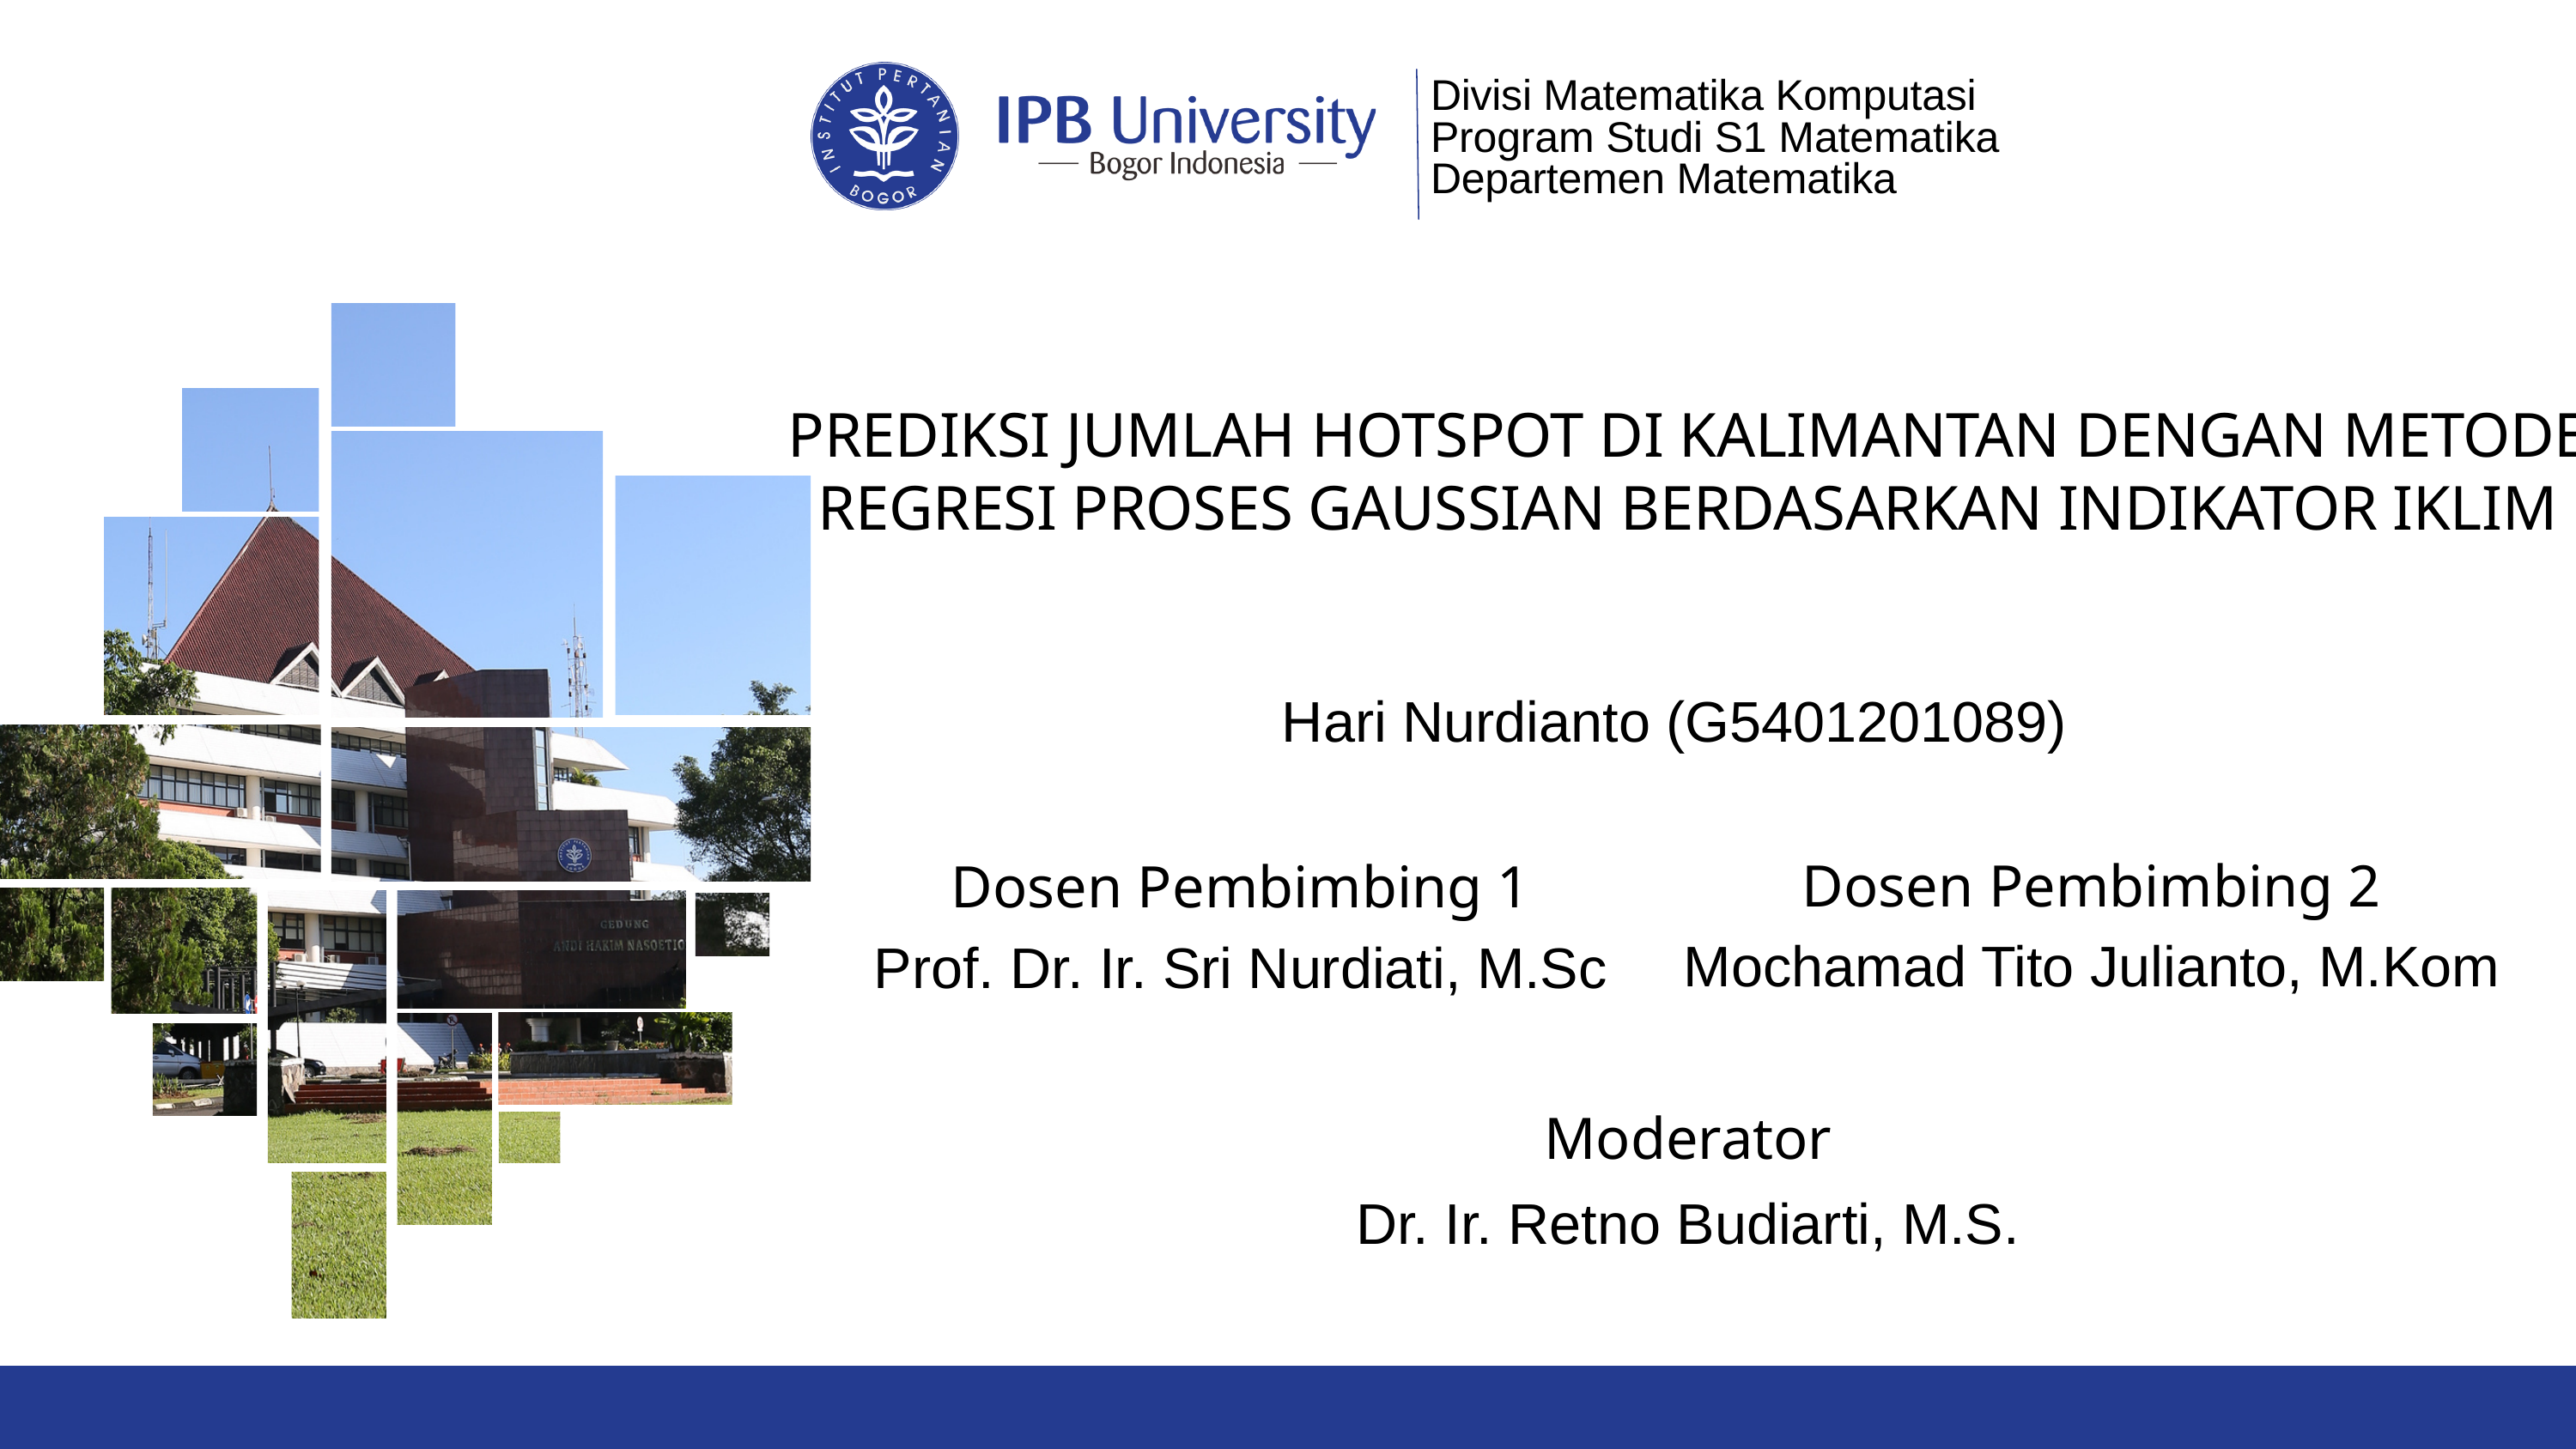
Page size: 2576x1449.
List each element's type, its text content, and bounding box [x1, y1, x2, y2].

text_box [291, 1172, 387, 1319]
text_box Moderator Dr. Ir. Retno Budiarti, M.S. [1331, 1086, 2045, 1257]
text_box [811, 62, 1376, 210]
text_box [695, 893, 770, 956]
text_box [498, 1112, 561, 1163]
text_box [267, 890, 386, 1164]
text_box [111, 888, 258, 1014]
text_box [615, 476, 811, 715]
text_box [182, 388, 319, 512]
text_box [397, 890, 686, 1009]
text_box [498, 1012, 732, 1105]
text_box [331, 431, 604, 718]
text_box [104, 517, 319, 715]
text_box PREDIKSI JUMLAH HOTSPOT DI KALIMANTAN DENGAN METODE REGRESI PROSES GAUSSIAN BERDASARKAN INDIKATOR IKLIM [744, 396, 2576, 543]
text_box [331, 303, 456, 427]
text_box [0, 888, 105, 981]
text_box Hari Nurdianto (G5401201089) [1281, 673, 2068, 755]
text_box [152, 1023, 258, 1116]
text_box [397, 1013, 492, 1226]
text_box Divisi Matematika Komputasi Program Studi S1 Matematika Departemen Matematika [1431, 76, 2204, 203]
text_box Dosen Pembimbing 2 Mochamad Tito Julianto, M.Kom [1649, 838, 2536, 998]
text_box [0, 1365, 2576, 1449]
text_box [331, 727, 811, 882]
text_box Dosen Pembimbing 1 Prof. Dr. Ir. Sri Nurdiati, M.Sc [870, 839, 1612, 1000]
text_box [0, 724, 321, 879]
